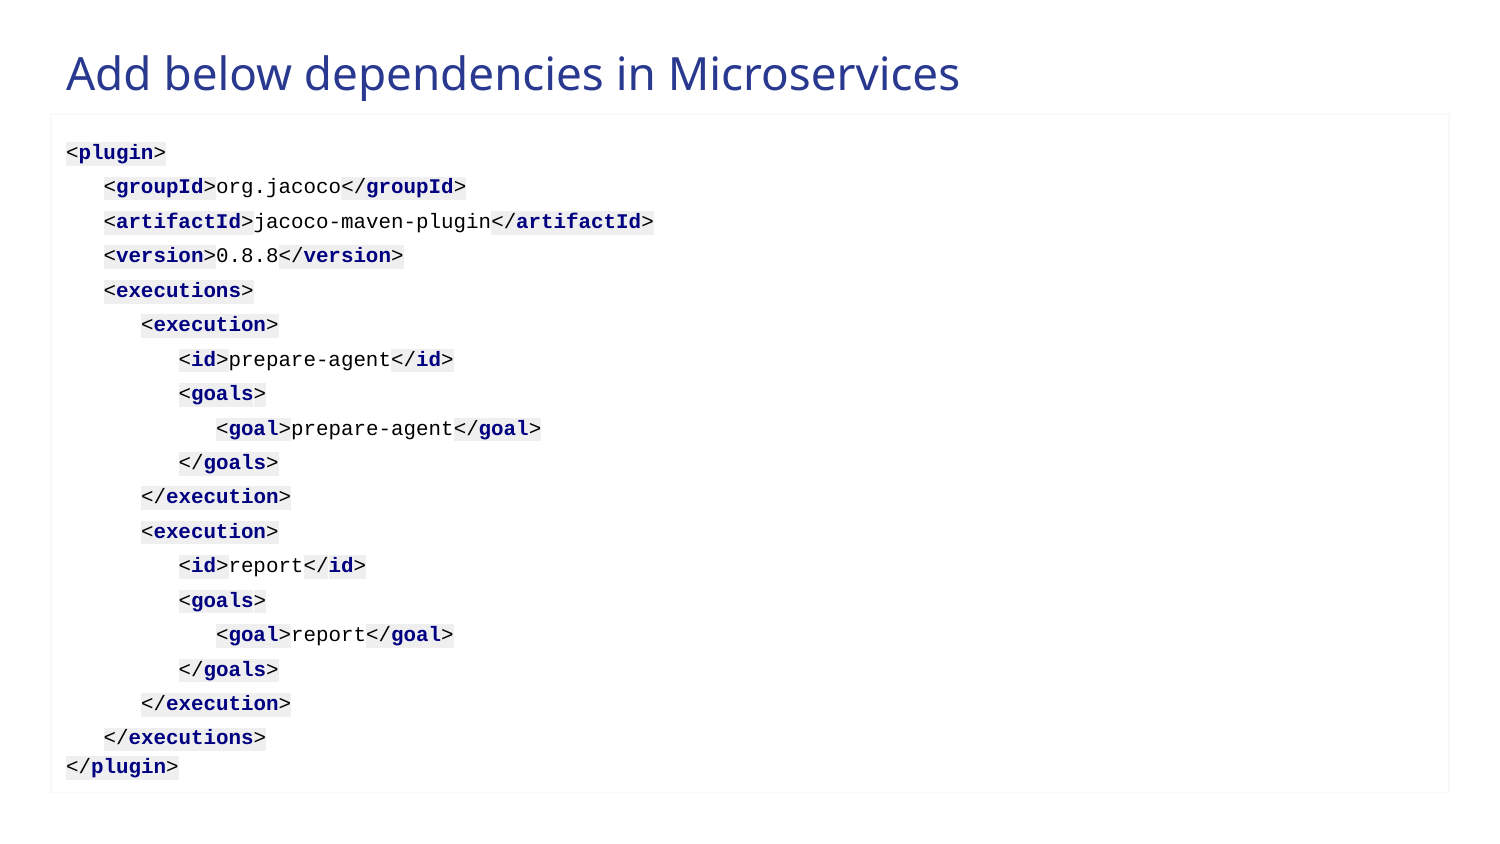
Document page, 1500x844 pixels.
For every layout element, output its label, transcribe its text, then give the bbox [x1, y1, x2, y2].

title Add below dependencies in Microservices [51, 29, 1449, 114]
text_box <plugin> <groupId>org.jacoco</groupId> <artifactId>jacoco-maven-plugin</artifactId> <version>0.8.8</version> <executions> <execution> <id>prepare-agent</id> <goals> <goal>prepare-agent</goal> </goals> </execution> <execution> <id>report</id> <goals> <goal>report</goal> </goals> </execution> </executions> </plugin> [51, 114, 1449, 793]
